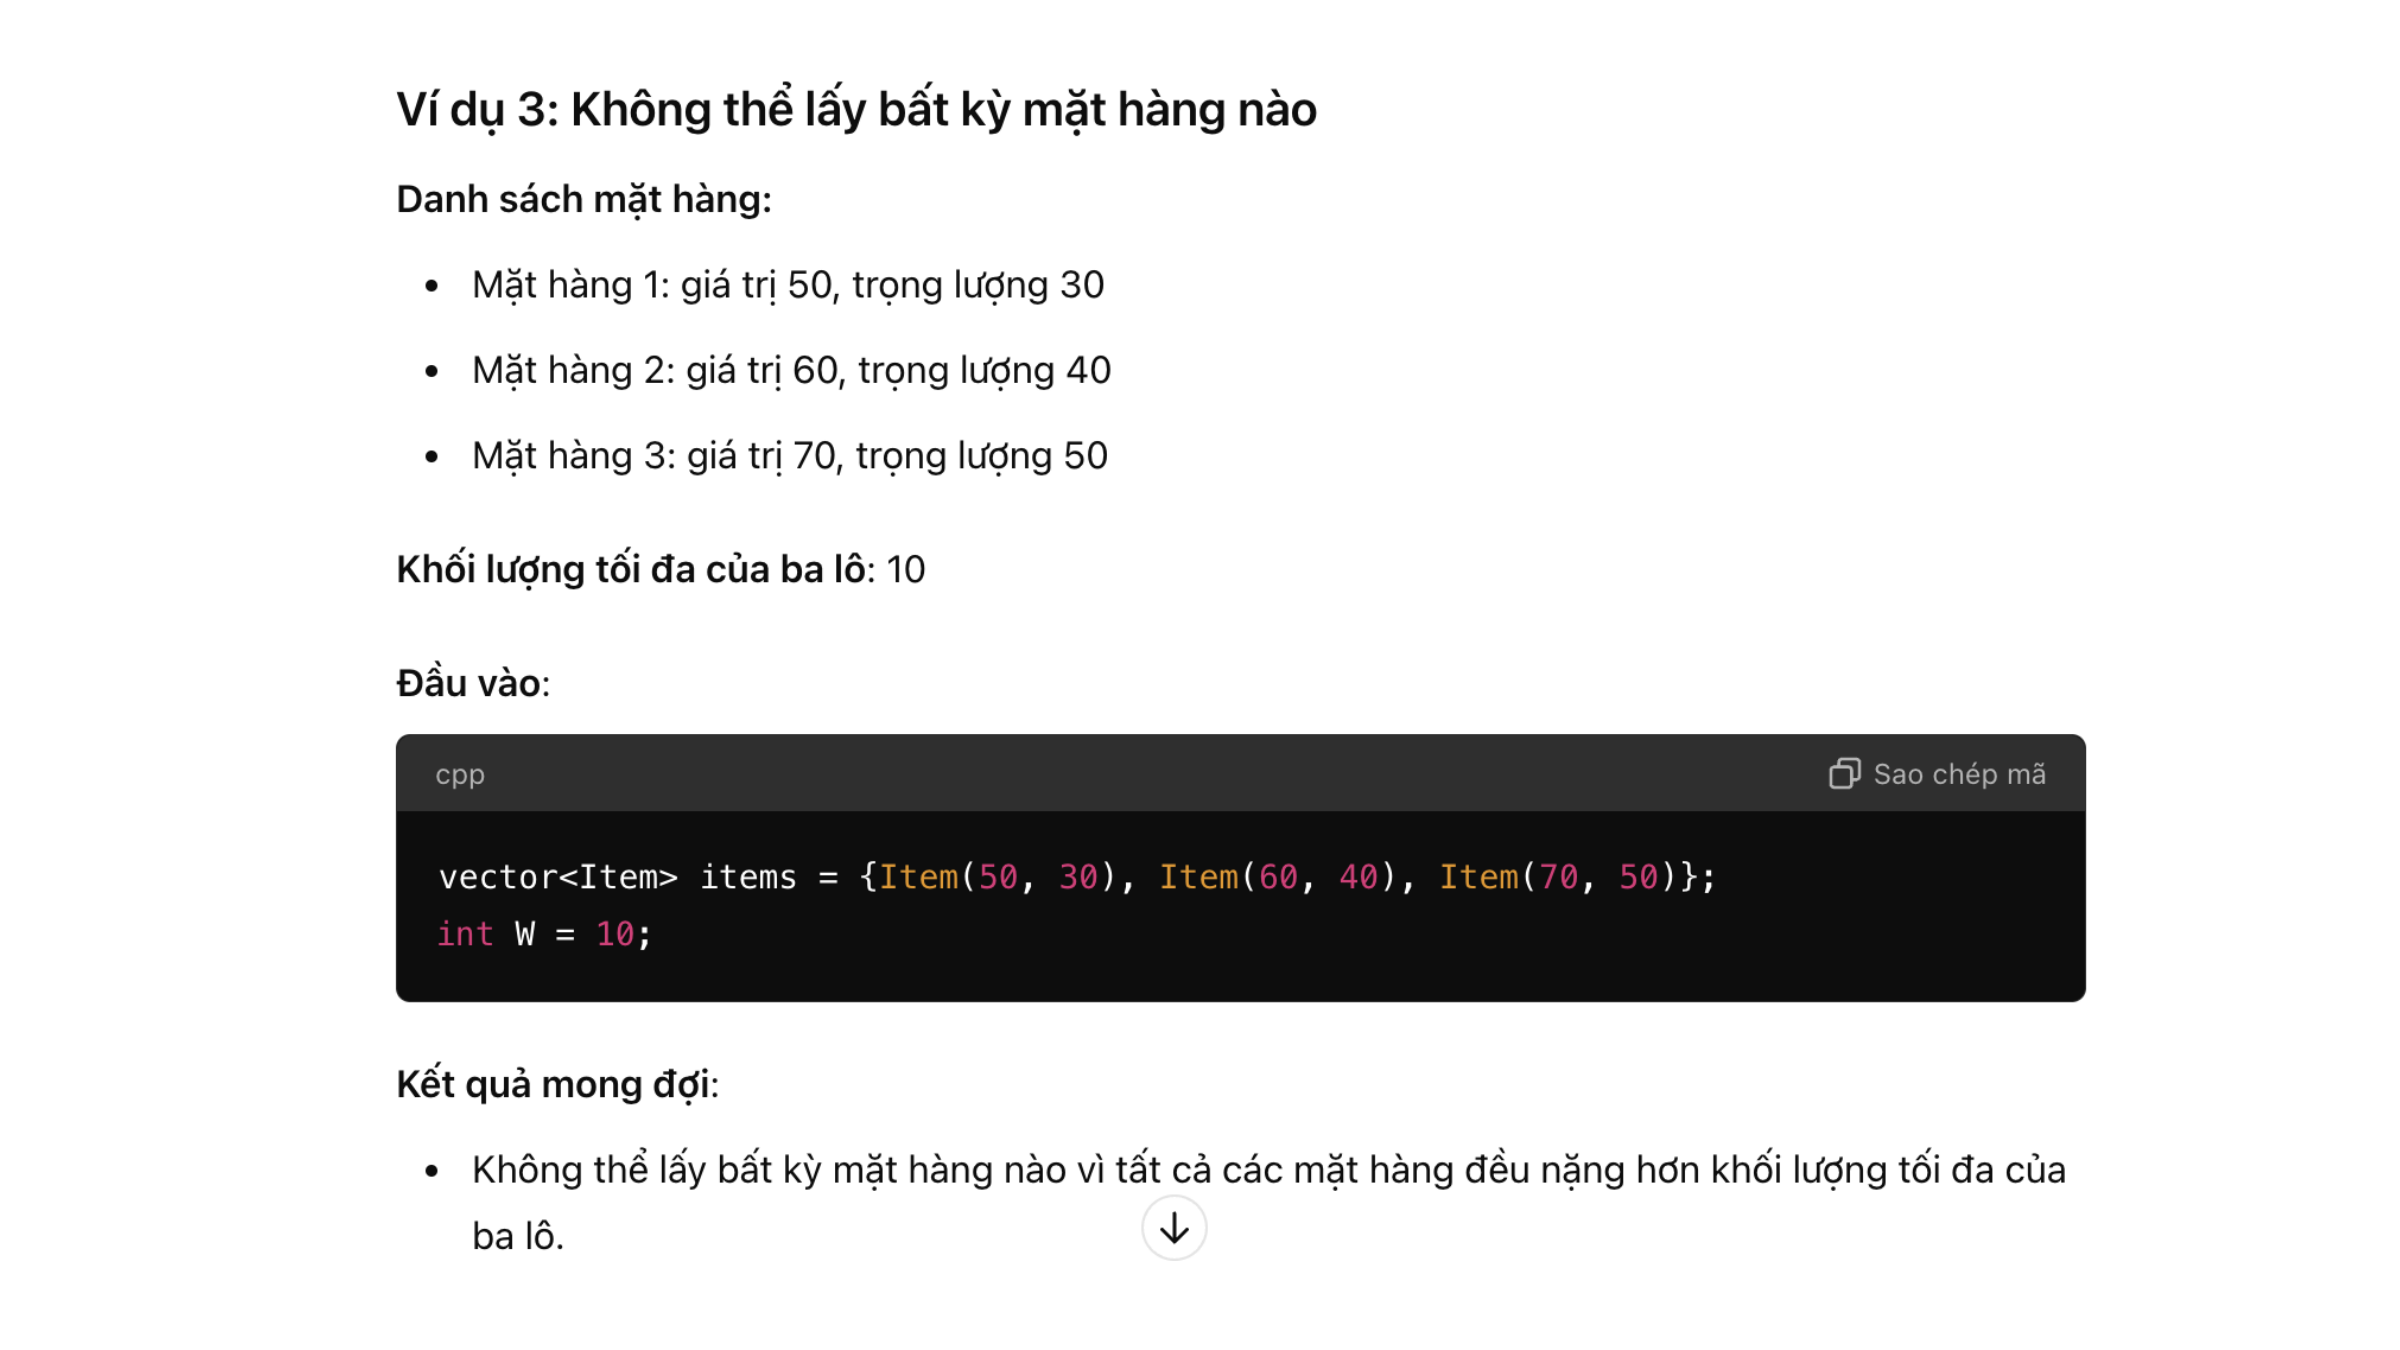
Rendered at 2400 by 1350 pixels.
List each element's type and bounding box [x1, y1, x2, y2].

picture [377, 46, 2110, 1261]
